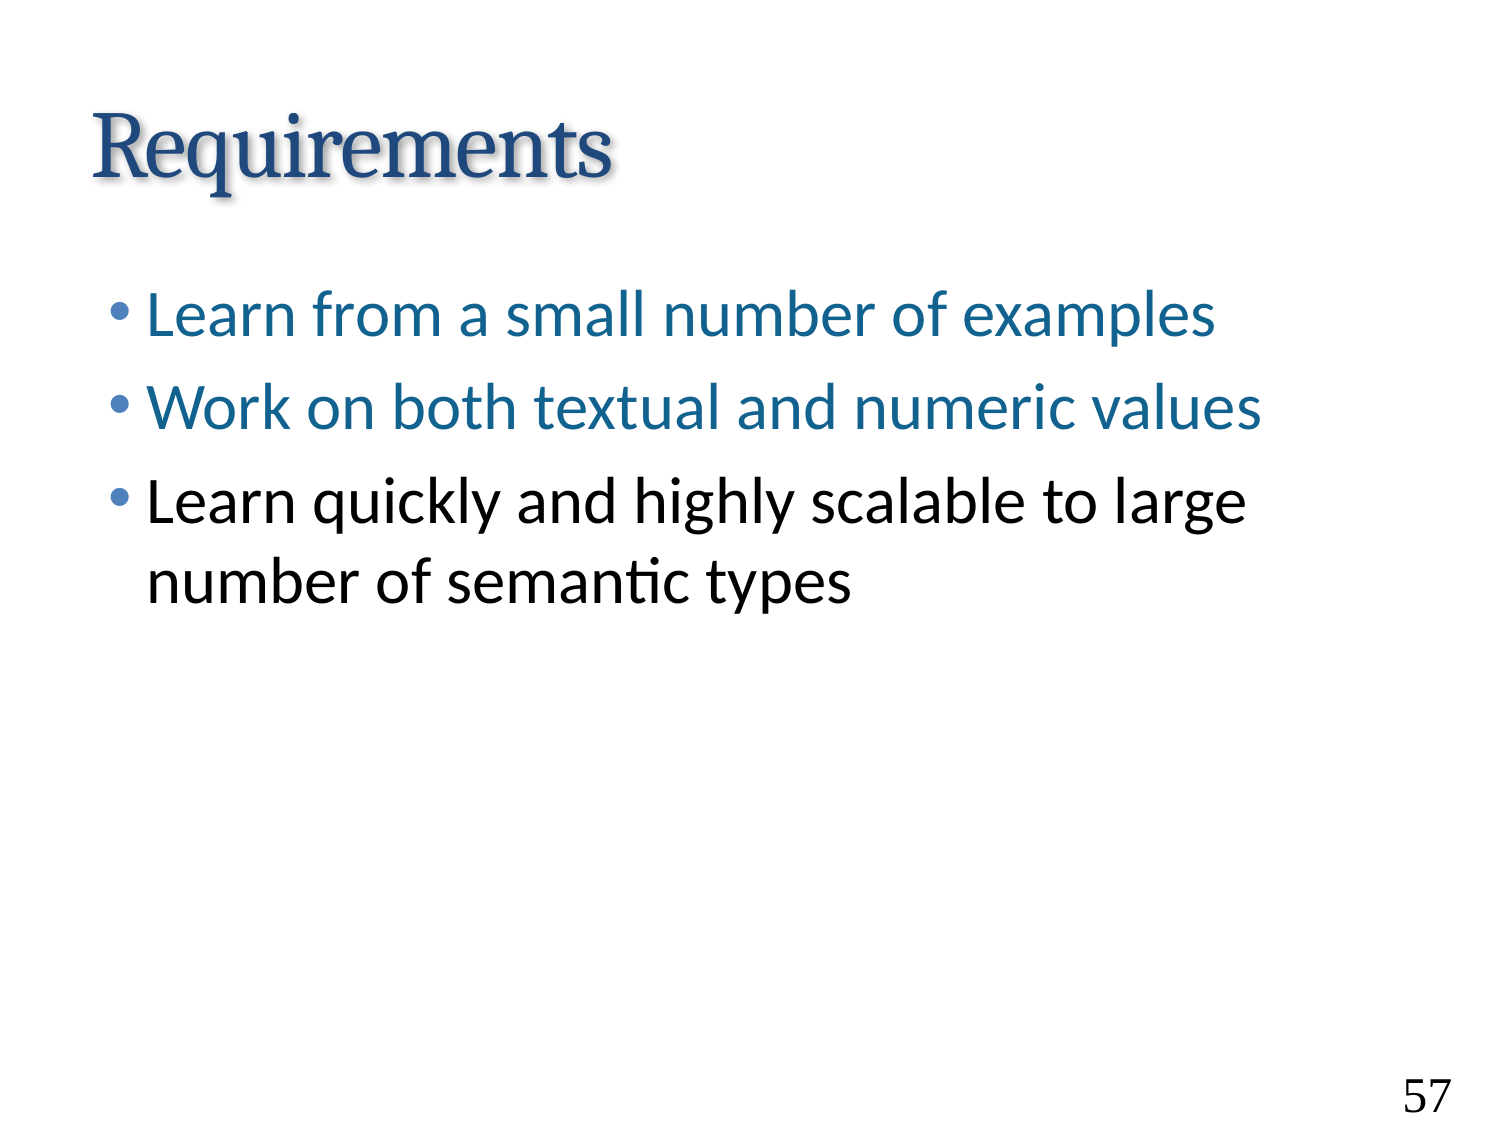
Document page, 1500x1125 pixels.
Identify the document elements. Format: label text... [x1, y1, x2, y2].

slide_number 57 [1387, 1055, 1475, 1103]
title Requirements [75, 45, 1427, 233]
list Learn from a small number of examples Work on both textual and numeric values Learn quickly and highly scalable to large number of semantic types [74, 262, 1426, 1051]
